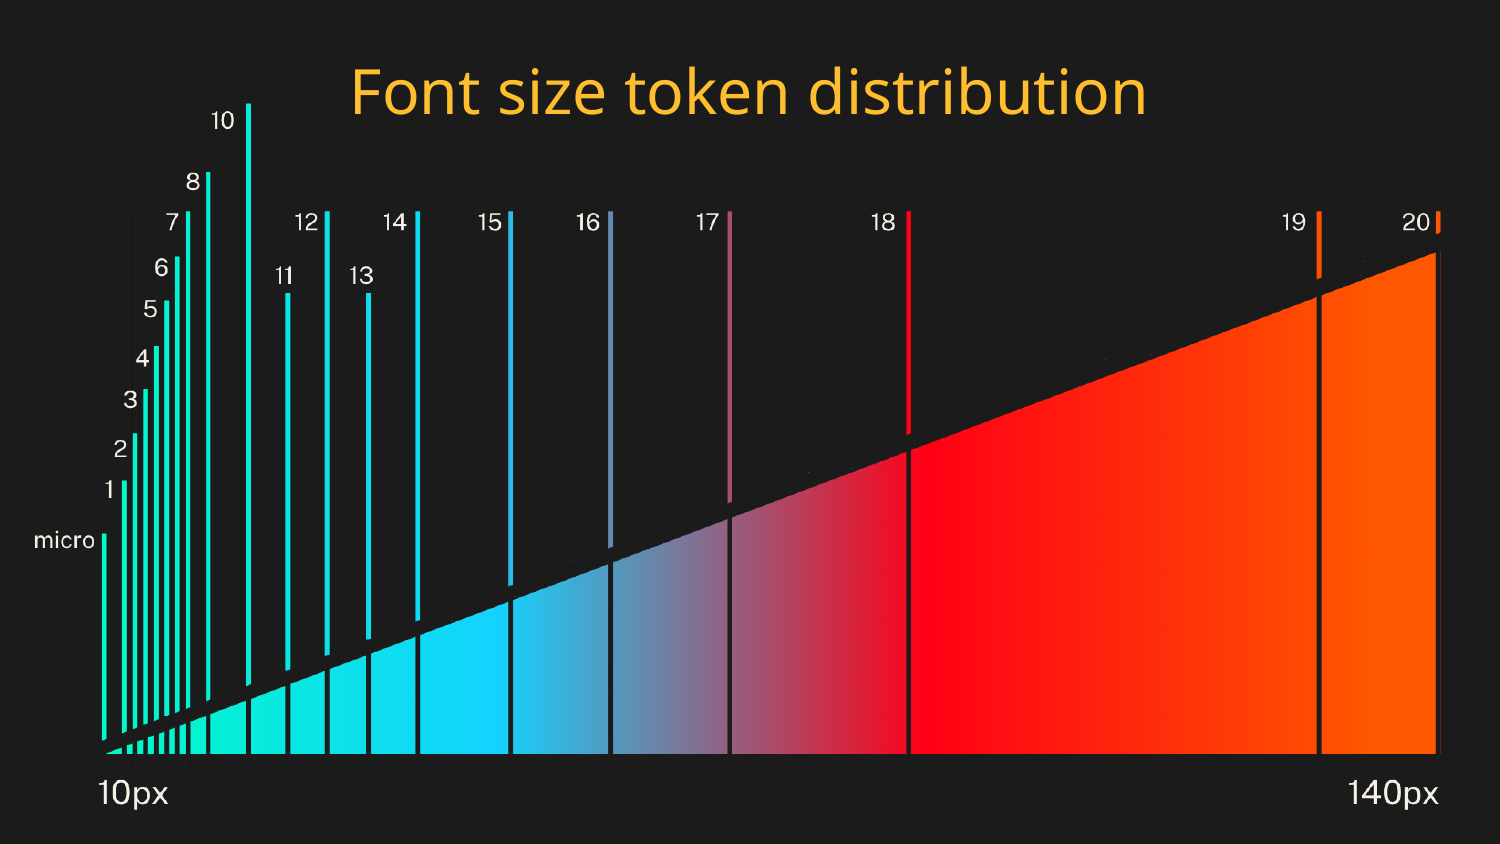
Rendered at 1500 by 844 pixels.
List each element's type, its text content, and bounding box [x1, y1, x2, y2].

title Font size token distribution [51, 23, 1449, 100]
picture [31, 102, 1463, 812]
